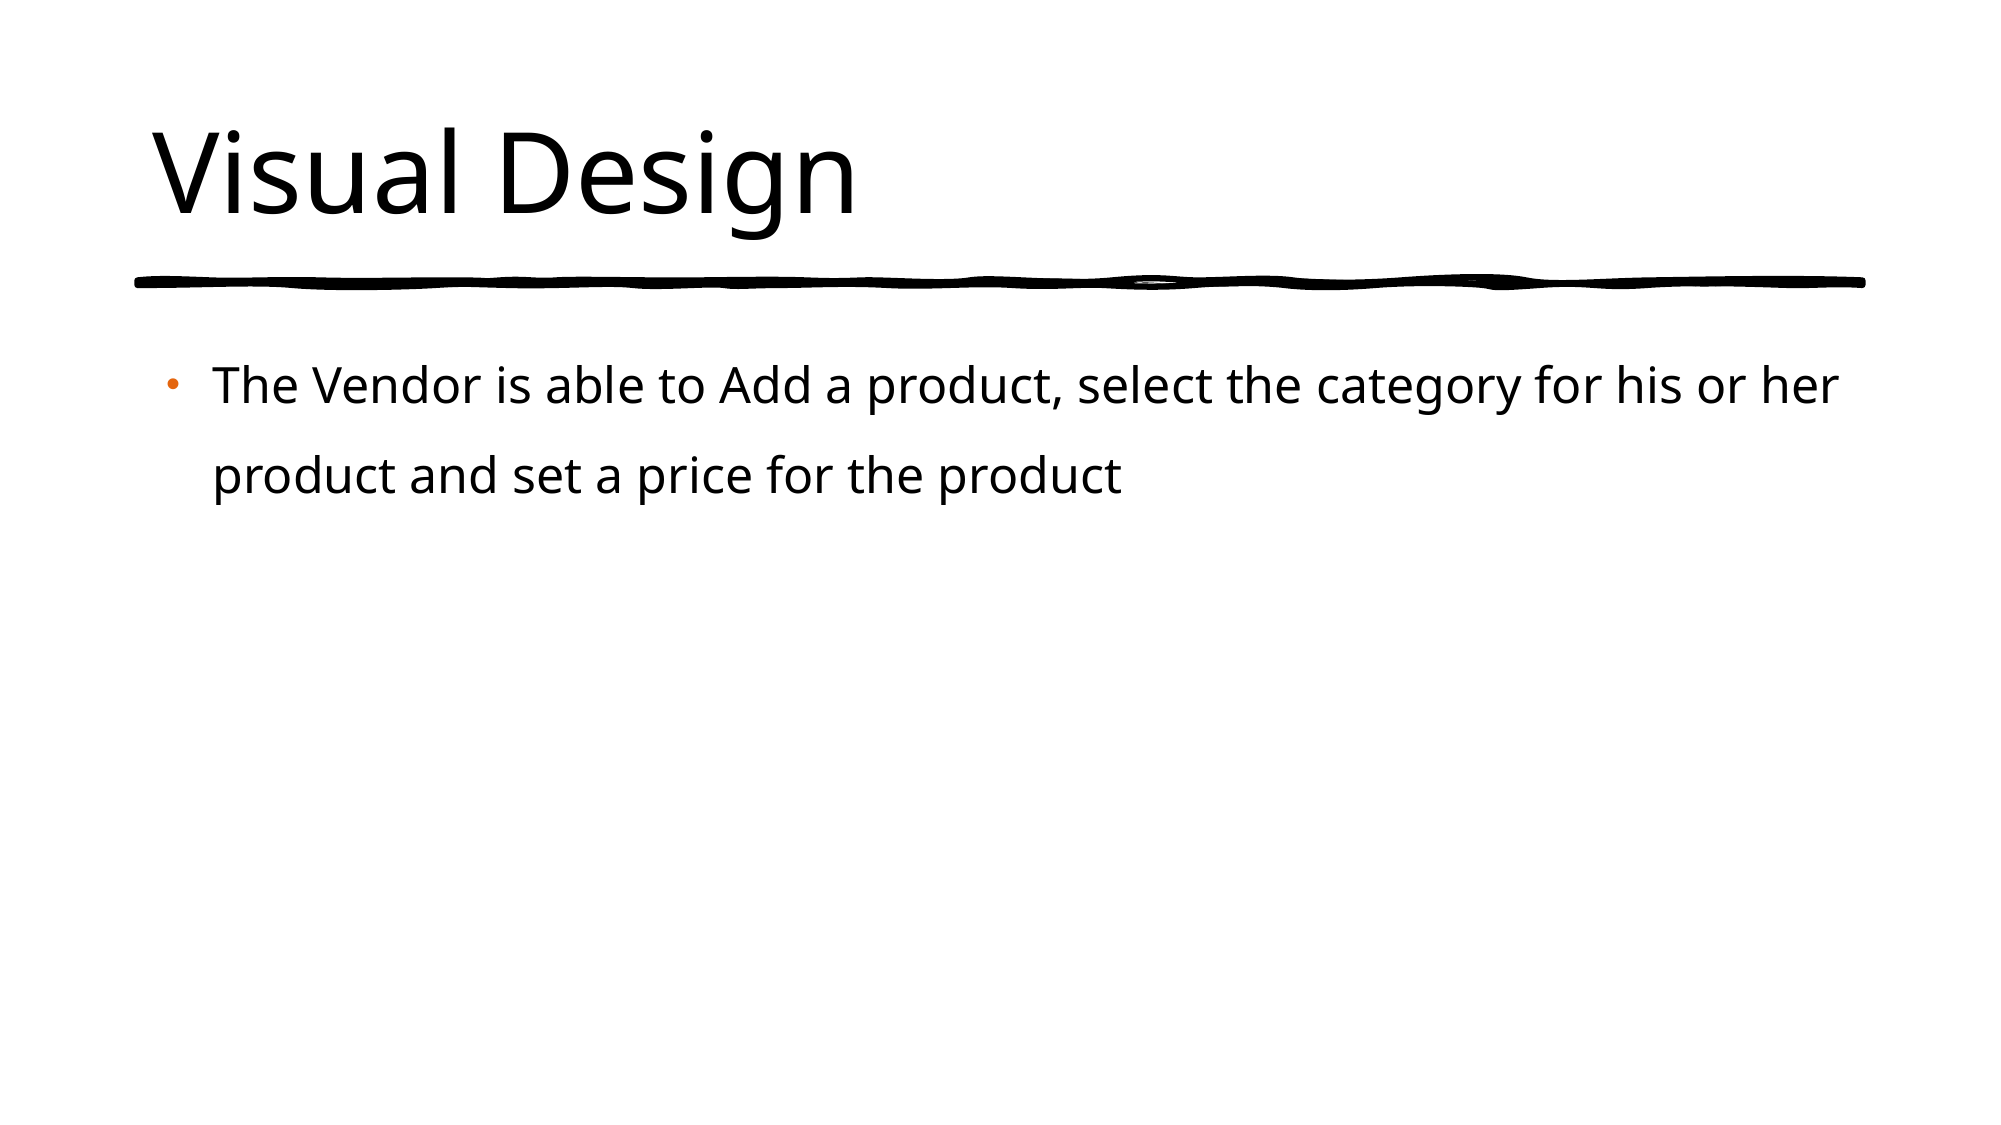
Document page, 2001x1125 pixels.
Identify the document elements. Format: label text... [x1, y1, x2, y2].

list The Vendor is able to Add a product, select the category for his or her product and set a price for the product [137, 316, 1863, 1014]
title Visual Design [137, 59, 1863, 278]
